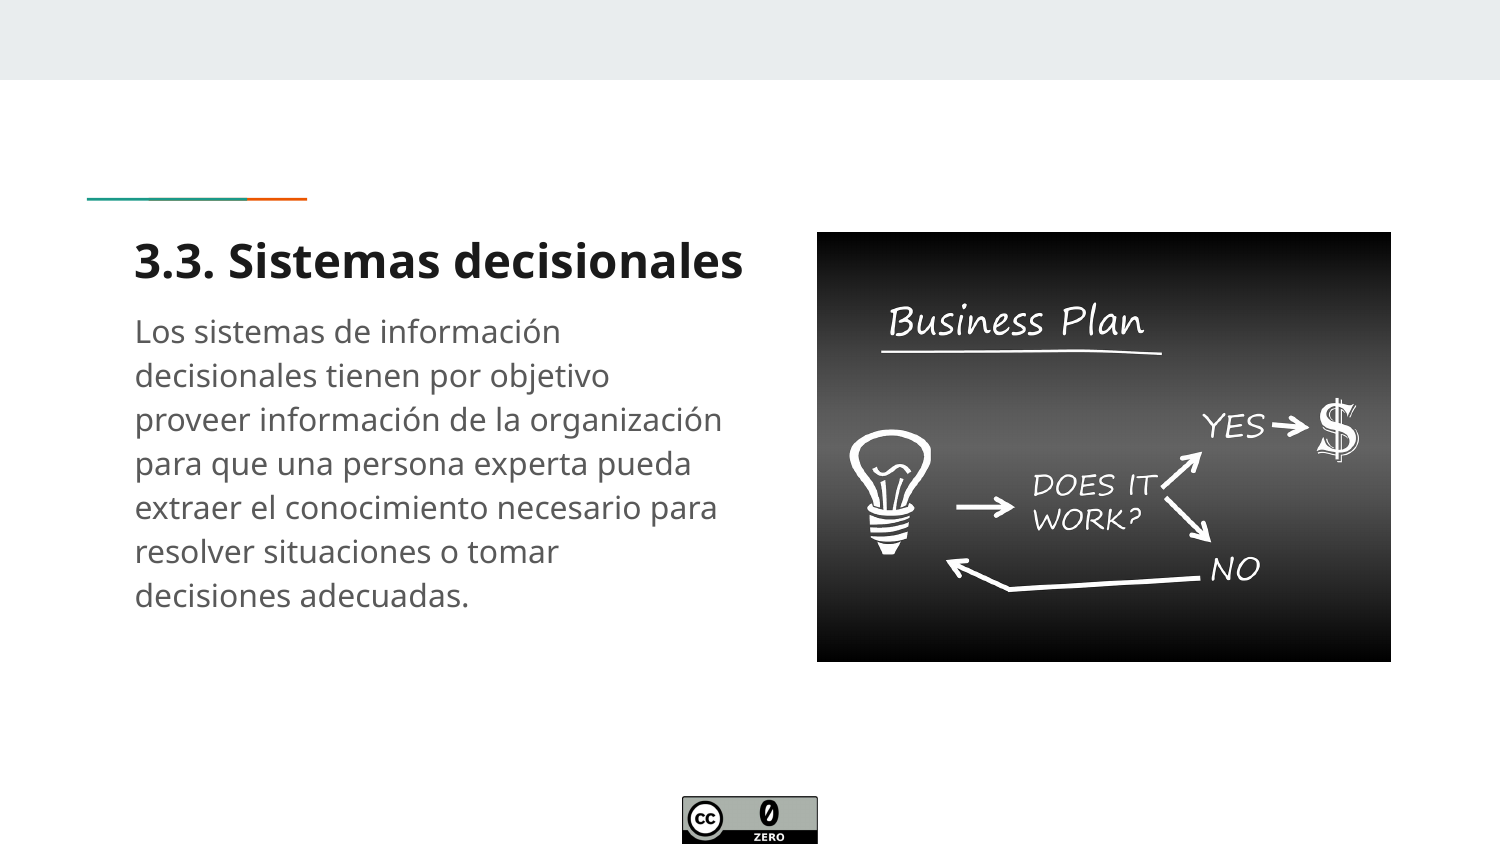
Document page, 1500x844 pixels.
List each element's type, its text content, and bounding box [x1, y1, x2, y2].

list Los sistemas de información decisionales tienen por objetivo proveer información de la organización para que una persona experta pueda extraer el conocimiento necesario para resolver situaciones o tomar decisiones adecuadas. [119, 291, 739, 662]
picture [817, 231, 1391, 663]
picture [682, 795, 818, 844]
title 3.3. Sistemas decisionales [119, 216, 1381, 305]
